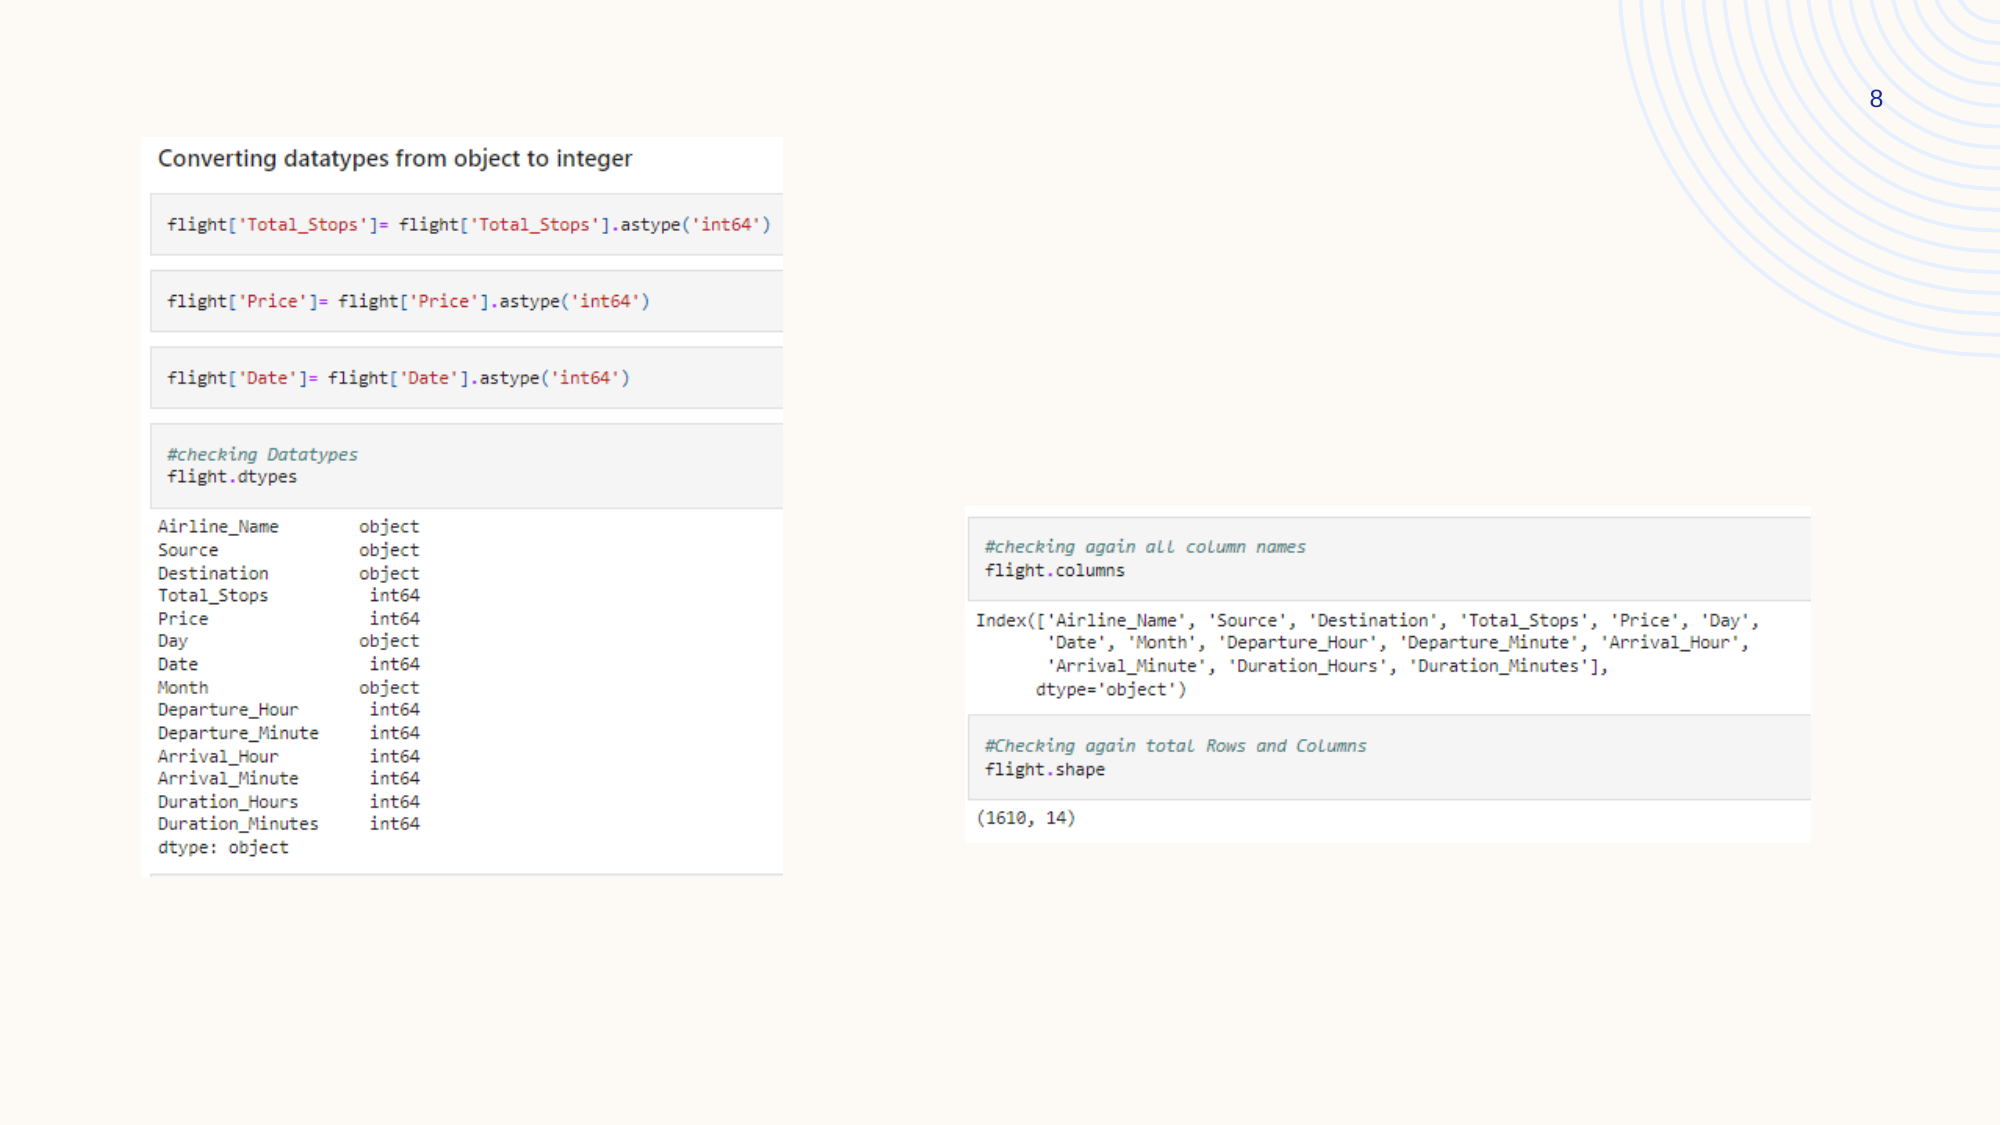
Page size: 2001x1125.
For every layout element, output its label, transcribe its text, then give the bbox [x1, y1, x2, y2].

picture [141, 137, 783, 877]
picture [965, 506, 1811, 843]
slide_number 8 [1795, 75, 1958, 120]
